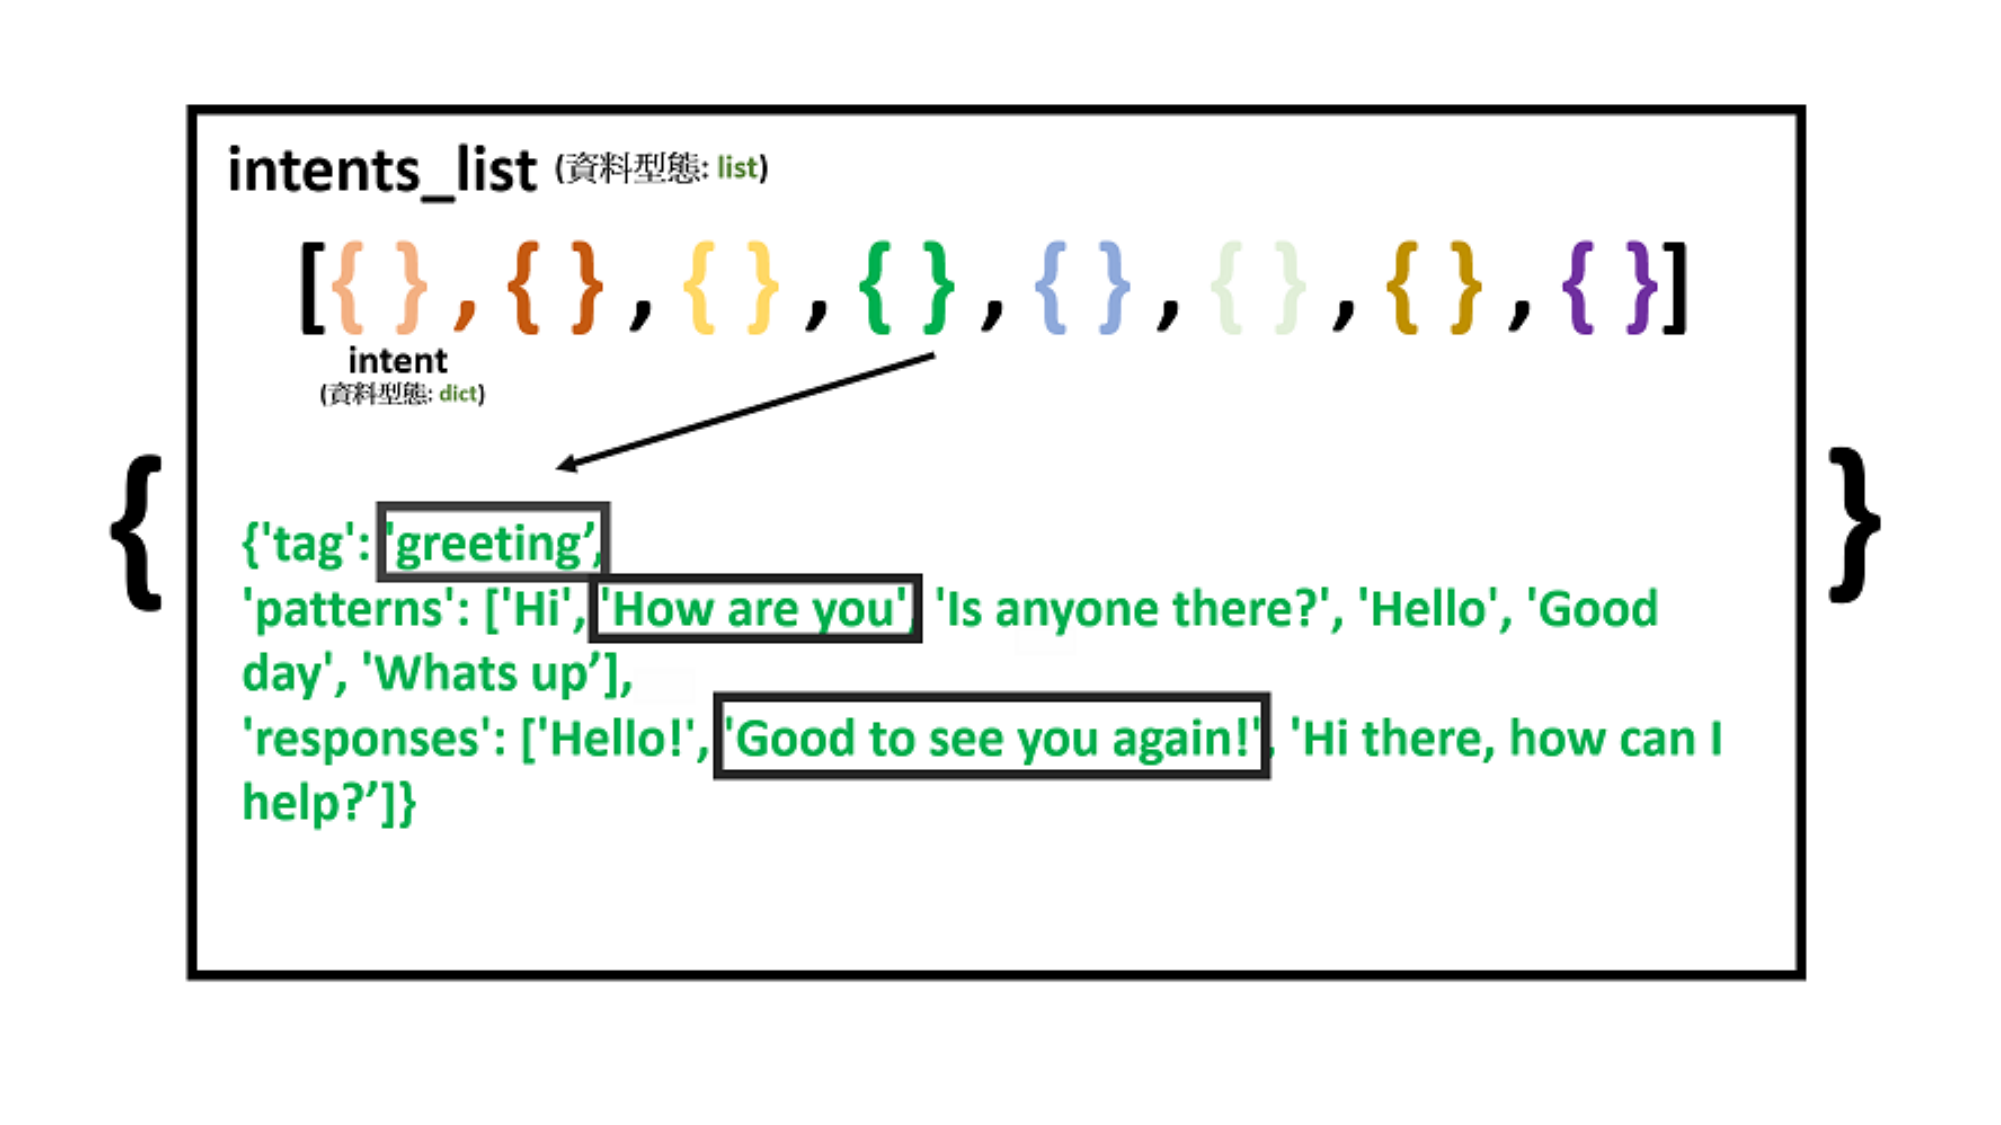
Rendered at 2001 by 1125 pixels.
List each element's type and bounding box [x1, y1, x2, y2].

picture [75, 99, 1924, 1025]
